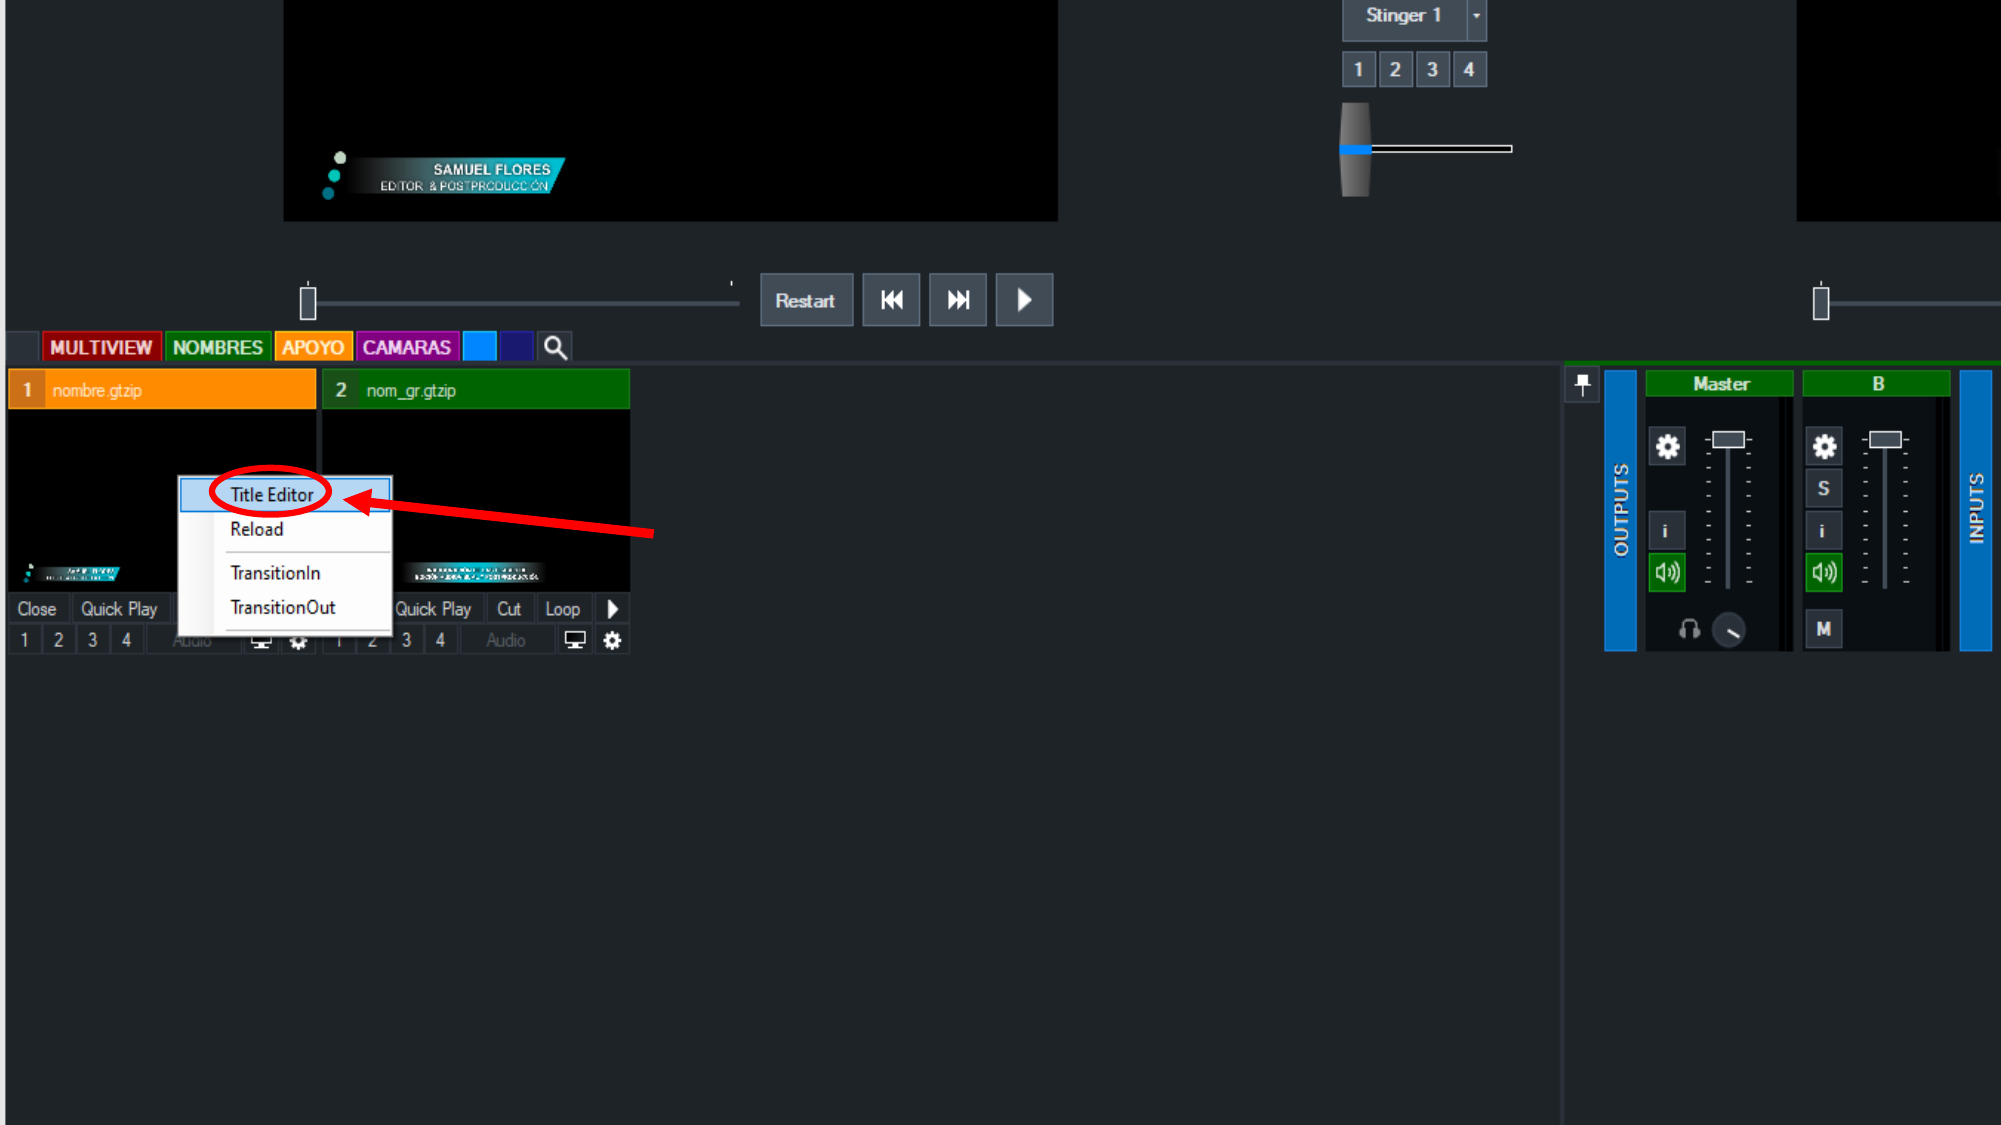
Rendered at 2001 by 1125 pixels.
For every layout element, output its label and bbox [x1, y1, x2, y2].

text_box [342, 499, 654, 534]
picture [0, 0, 2001, 1125]
